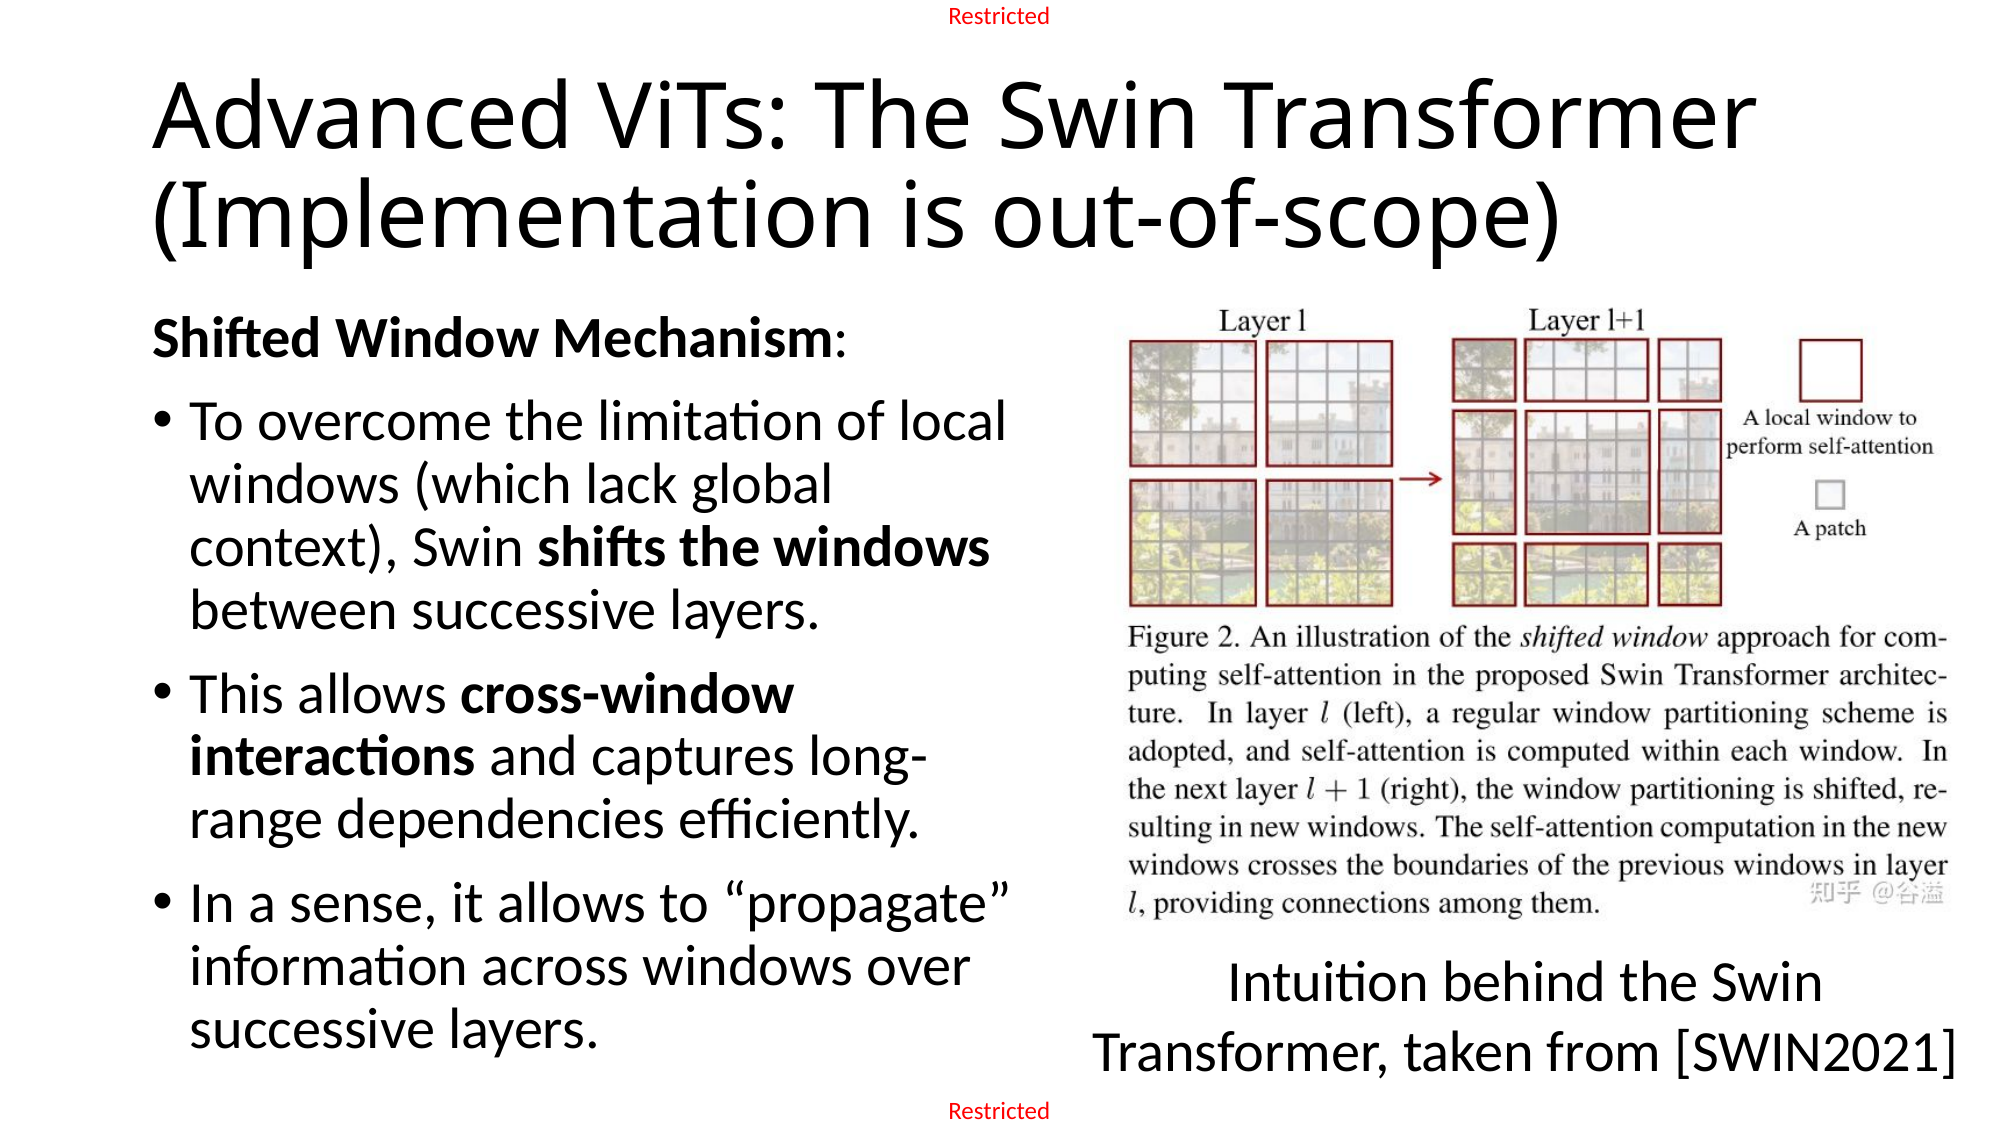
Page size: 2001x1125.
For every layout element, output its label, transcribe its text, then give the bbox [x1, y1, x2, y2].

list Shifted Window Mechanism: To overcome the limitation of local windows (which lack global context), Swin shifts the windows between successive layers. This allows cross-window interactions and captures long-range dependencies efficiently. In a sense, it allows to “propagate” information across windows over successive layers. [137, 299, 1053, 1125]
title Advanced ViTs: The Swin Transformer (Implementation is out-of-scope) [137, 59, 1863, 278]
text_box Intuition behind the Swin Transformer, taken from [SWIN2021] [1067, 935, 1984, 1091]
picture [1114, 289, 1964, 927]
